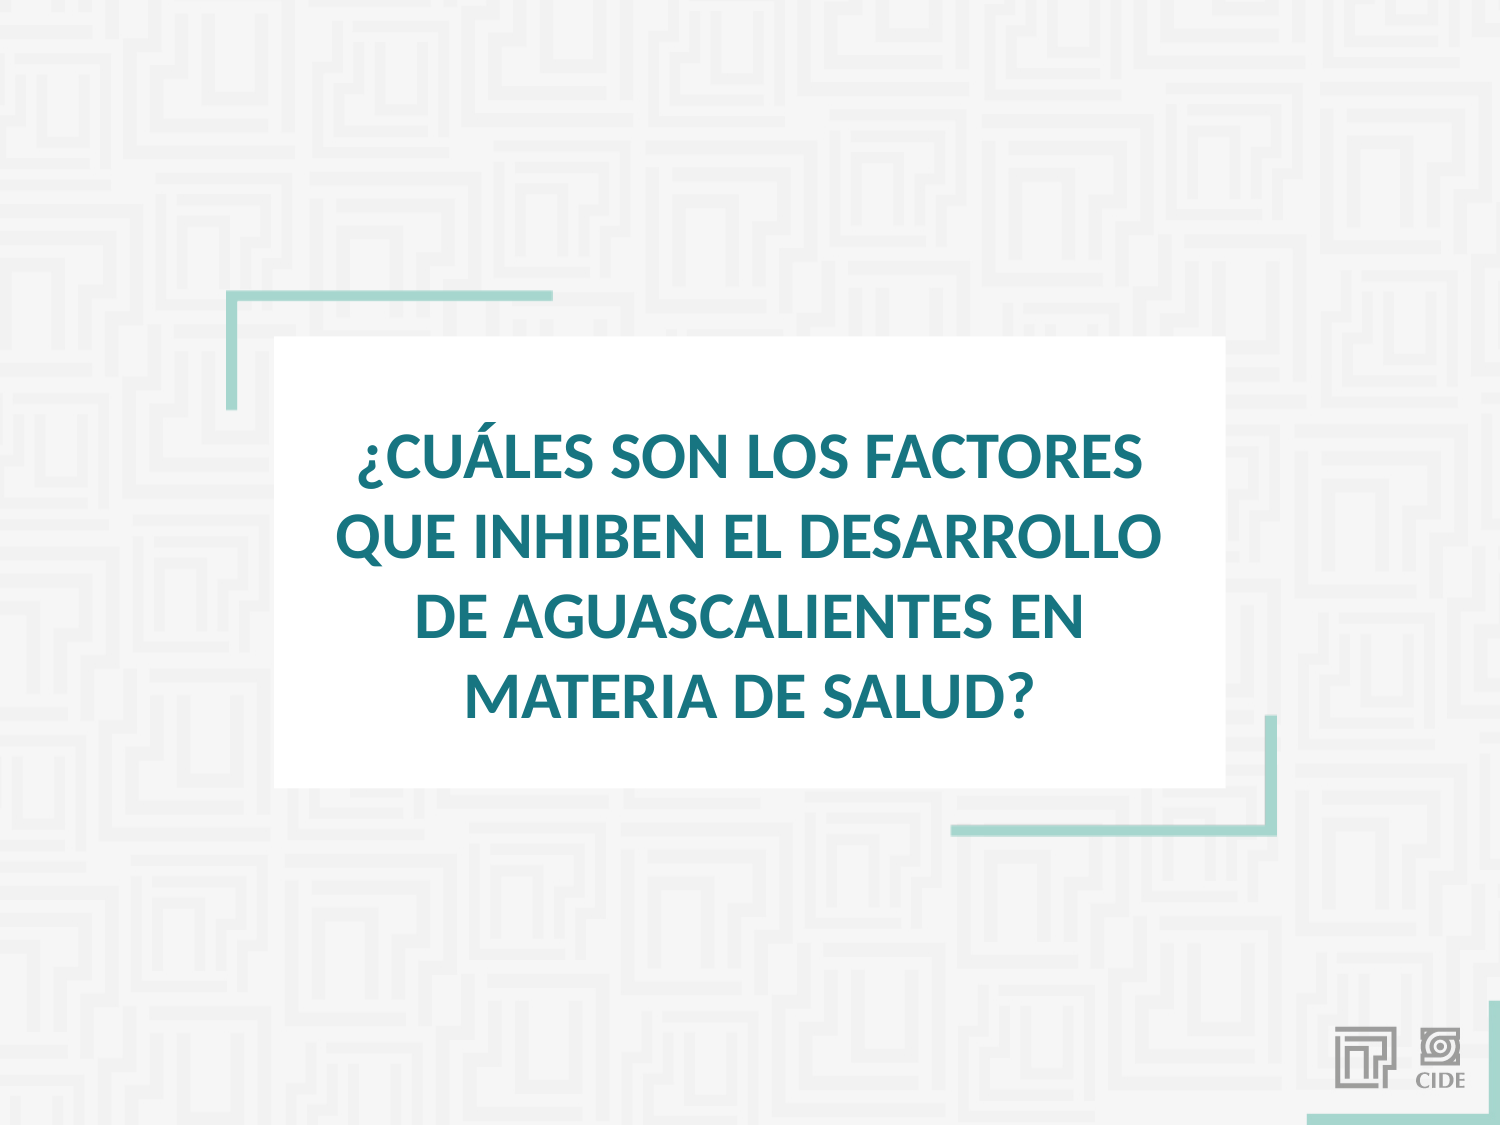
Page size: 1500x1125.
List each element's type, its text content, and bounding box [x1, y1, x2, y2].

picture [0, 0, 1500, 1125]
list ¿Cuáles son los FACTORES QUE INHIBEN EL DESARROLLO DE AGUASCALIENTES en materia DE SALUD? [292, 404, 1208, 724]
